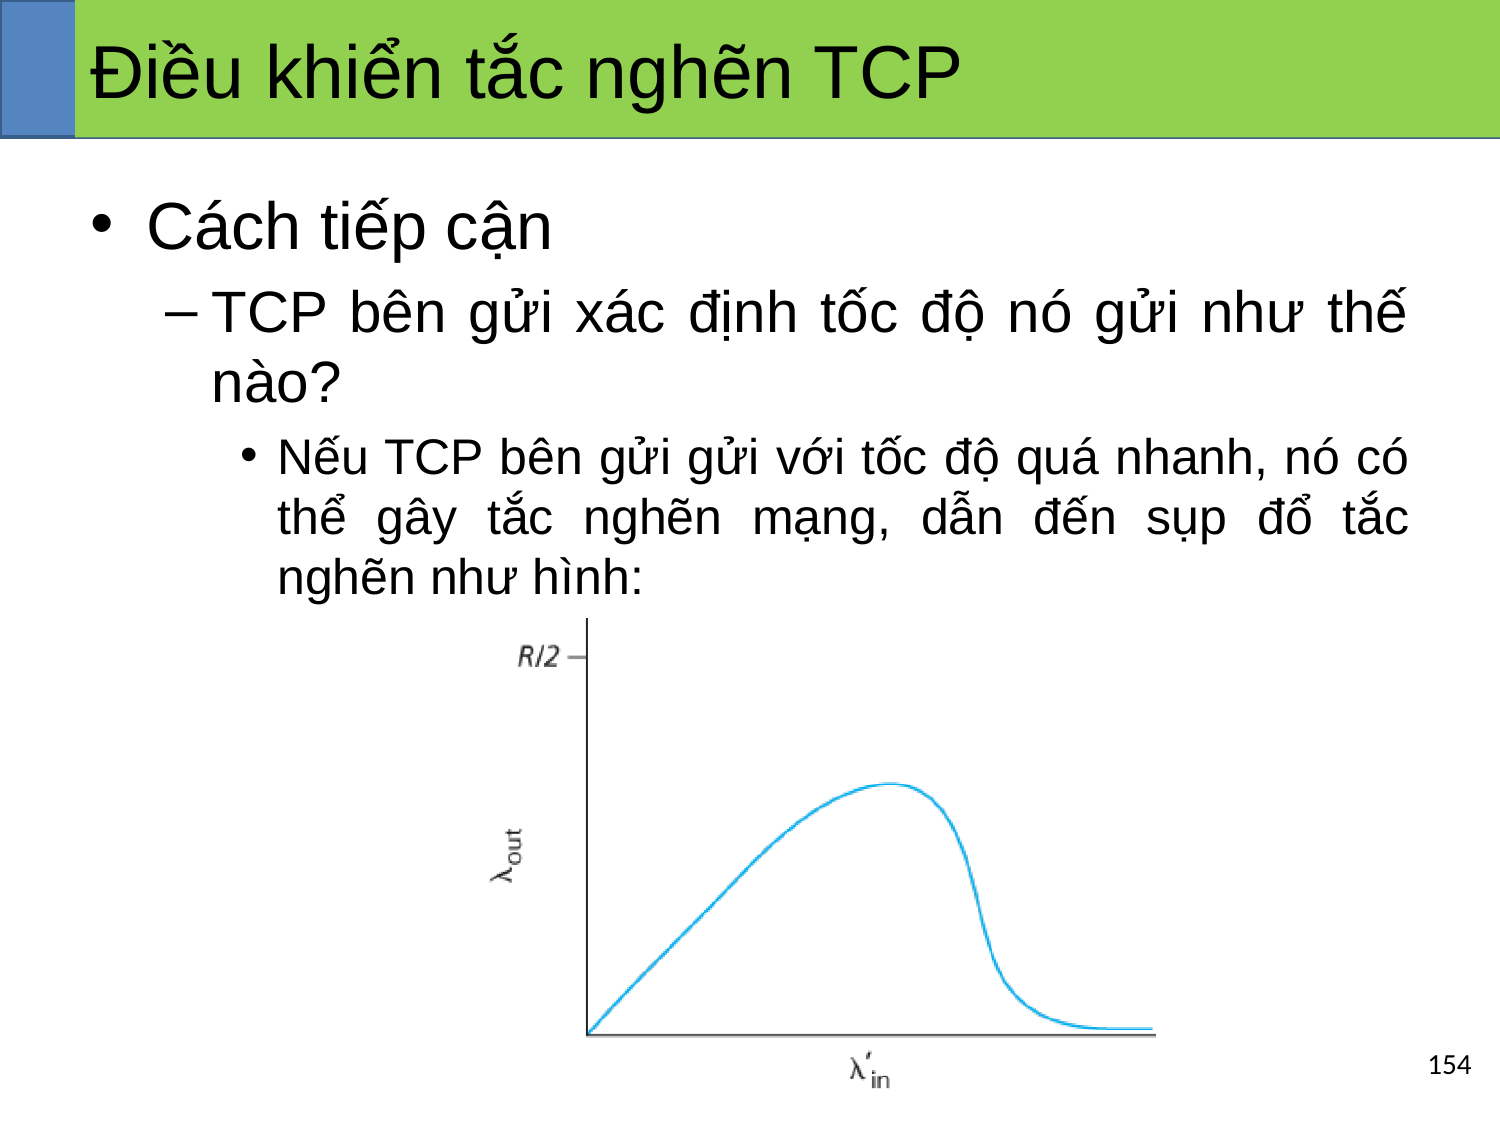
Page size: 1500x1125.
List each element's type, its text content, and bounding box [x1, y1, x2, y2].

list Cách tiếp cận TCP bên gửi xác định tốc độ nó gửi như thế nào? Nếu TCP bên gửi gửi với tốc độ quá nhanh, nó có thể gây tắc nghẽn mạng, dẫn đến sụp đổ tắc nghẽn như hình: [75, 174, 1425, 1038]
title Điều khiển tắc nghẽn TCP [75, 0, 1500, 138]
slide_number ‹#› [1412, 1037, 1488, 1098]
picture [474, 609, 1164, 1100]
